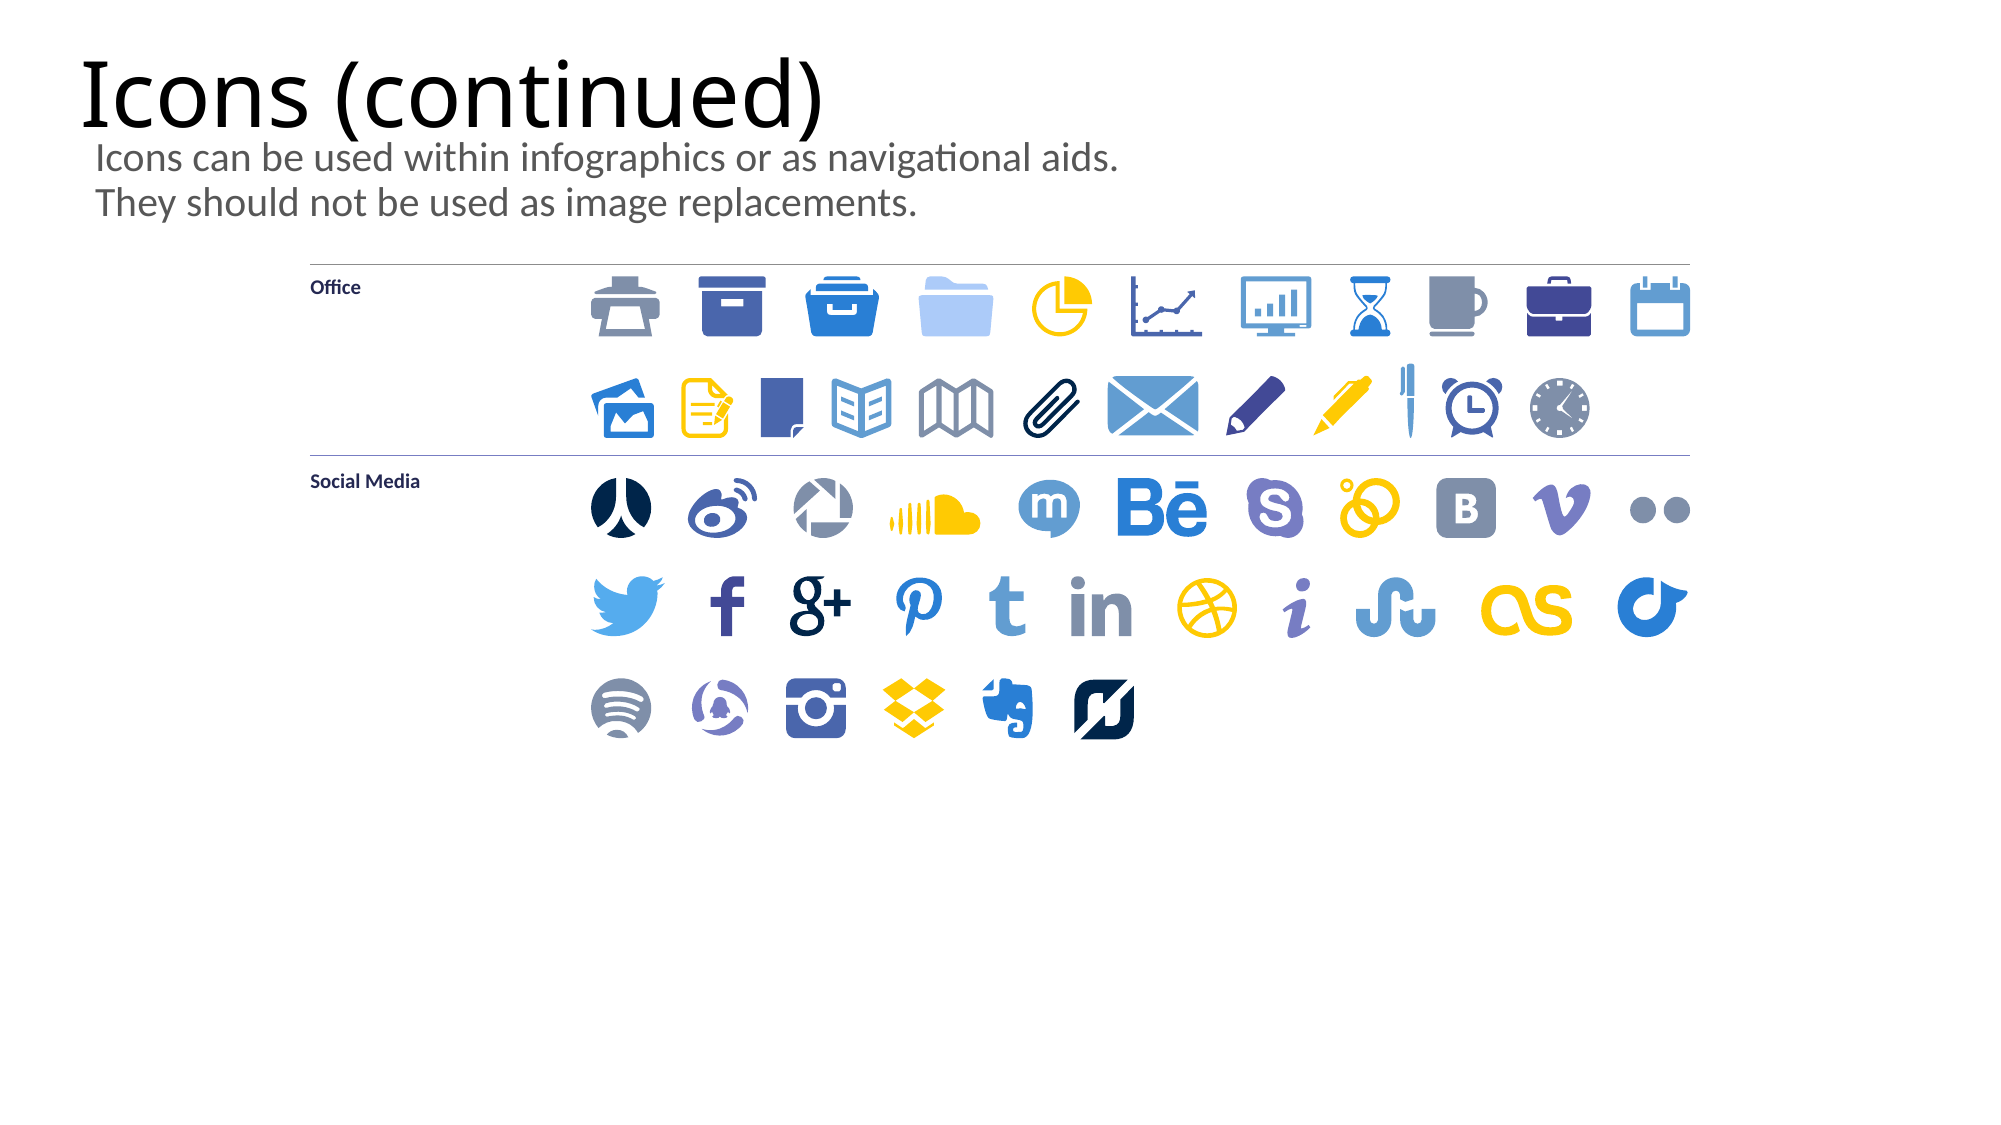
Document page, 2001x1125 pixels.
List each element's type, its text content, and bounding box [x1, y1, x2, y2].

text_box [907, 502, 913, 535]
text_box [924, 276, 989, 290]
text_box [1313, 419, 1330, 436]
text_box [823, 589, 851, 617]
text_box [1322, 375, 1372, 426]
text_box [1672, 276, 1678, 288]
text_box [882, 678, 946, 723]
text_box [889, 516, 895, 532]
text_box [815, 283, 869, 292]
text_box [898, 507, 904, 535]
text_box [1429, 331, 1475, 337]
text_box [1246, 478, 1304, 538]
text_box [1117, 478, 1165, 536]
text_box [1131, 276, 1203, 337]
text_box [701, 715, 744, 736]
text_box [1240, 276, 1312, 337]
text_box [698, 276, 766, 288]
text_box [1532, 484, 1591, 536]
text_box [786, 704, 846, 739]
text_box [839, 483, 853, 518]
text_box [591, 678, 652, 733]
text_box [804, 697, 827, 720]
text_box [1436, 478, 1496, 538]
text_box [918, 378, 994, 438]
text_box [709, 696, 731, 719]
text_box [793, 481, 820, 515]
text_box [786, 678, 846, 698]
text_box [814, 478, 836, 499]
text_box [916, 502, 922, 535]
text_box [989, 576, 1026, 637]
text_box [733, 478, 758, 502]
text_box [591, 478, 617, 528]
text_box [591, 576, 665, 637]
text_box [925, 499, 931, 535]
text_box [1530, 378, 1590, 438]
text_box [1175, 481, 1199, 489]
text_box [626, 478, 652, 528]
text_box [805, 289, 879, 337]
text_box [795, 508, 807, 533]
text_box [1356, 577, 1414, 638]
text_box [606, 729, 629, 739]
text_box [1340, 478, 1400, 538]
text_box [1486, 377, 1503, 395]
text_box [691, 681, 711, 722]
text_box [1296, 578, 1310, 592]
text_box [1350, 276, 1391, 337]
text_box [603, 403, 654, 438]
text_box [1630, 283, 1691, 337]
text_box [789, 576, 825, 637]
text_box [1400, 608, 1436, 638]
text_box [591, 378, 645, 416]
text_box [681, 378, 734, 438]
text_box [1481, 585, 1572, 636]
text_box [823, 276, 861, 281]
text_box [702, 291, 763, 337]
text_box [1441, 377, 1459, 395]
text_box [1166, 492, 1207, 537]
text_box [1080, 685, 1134, 740]
text_box [1282, 598, 1311, 638]
text_box [934, 494, 981, 535]
text_box [606, 515, 636, 538]
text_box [1107, 376, 1199, 436]
text_box [1642, 276, 1648, 288]
text_box [591, 297, 660, 337]
text_box [1074, 679, 1128, 734]
title Icons (continued) [80, 48, 1920, 126]
text_box Office [310, 273, 362, 299]
text_box [717, 679, 749, 714]
text_box [918, 295, 994, 337]
text_box [1617, 577, 1688, 638]
text_box [831, 378, 892, 438]
text_box [594, 276, 657, 295]
text_box [687, 489, 748, 538]
list Icons can be used within infographics or as navigational aids. They should not be used as image replacements. [80, 128, 1920, 253]
text_box Social Media [310, 467, 421, 493]
text_box [1064, 276, 1093, 305]
text_box [1032, 281, 1088, 337]
text_box [811, 522, 850, 538]
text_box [1399, 363, 1415, 438]
text_box [1429, 276, 1488, 329]
text_box [1663, 496, 1691, 524]
text_box [1023, 378, 1080, 438]
text_box [1226, 376, 1286, 436]
text_box [760, 378, 804, 438]
text_box [1630, 496, 1656, 524]
text_box [1018, 479, 1080, 538]
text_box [1526, 276, 1592, 337]
text_box [896, 577, 942, 637]
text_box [1070, 576, 1132, 637]
text_box [1177, 578, 1237, 638]
text_box [710, 576, 745, 637]
text_box [1445, 381, 1499, 438]
text_box [894, 719, 934, 739]
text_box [982, 678, 1038, 739]
